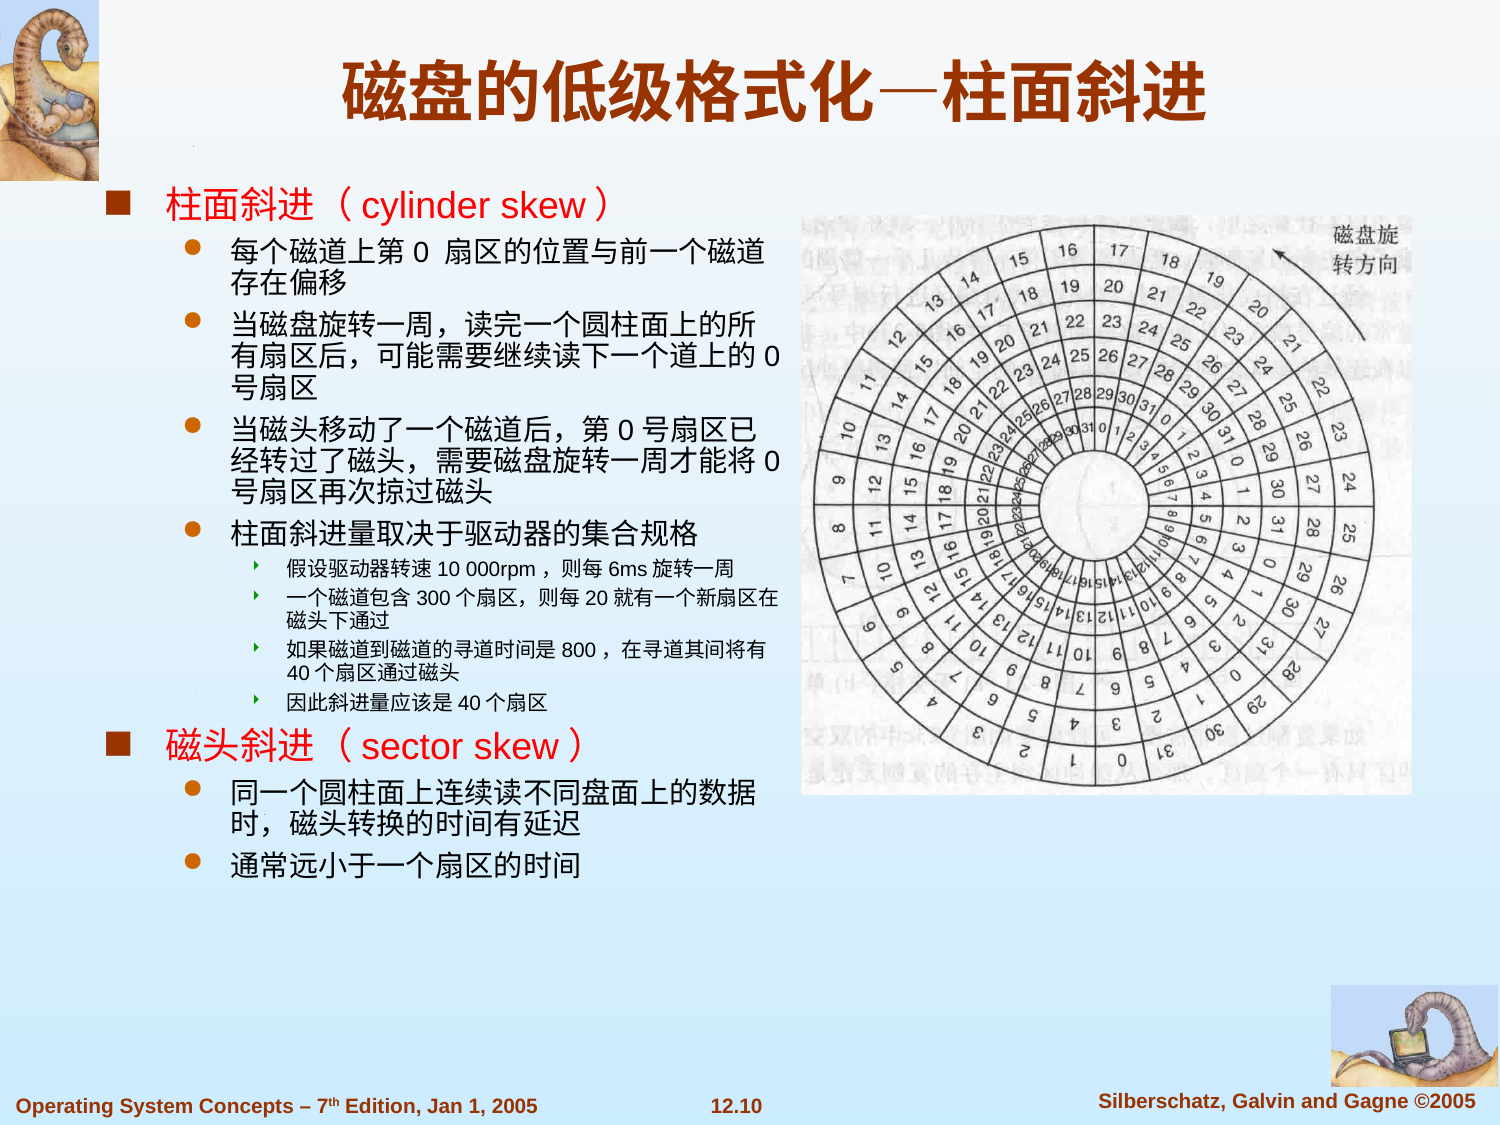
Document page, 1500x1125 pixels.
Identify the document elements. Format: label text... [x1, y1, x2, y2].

title 磁盘的低级格式化—柱面斜进 [112, 37, 1438, 138]
picture [801, 215, 1412, 795]
picture [0, 0, 99, 181]
picture [1331, 985, 1498, 1087]
